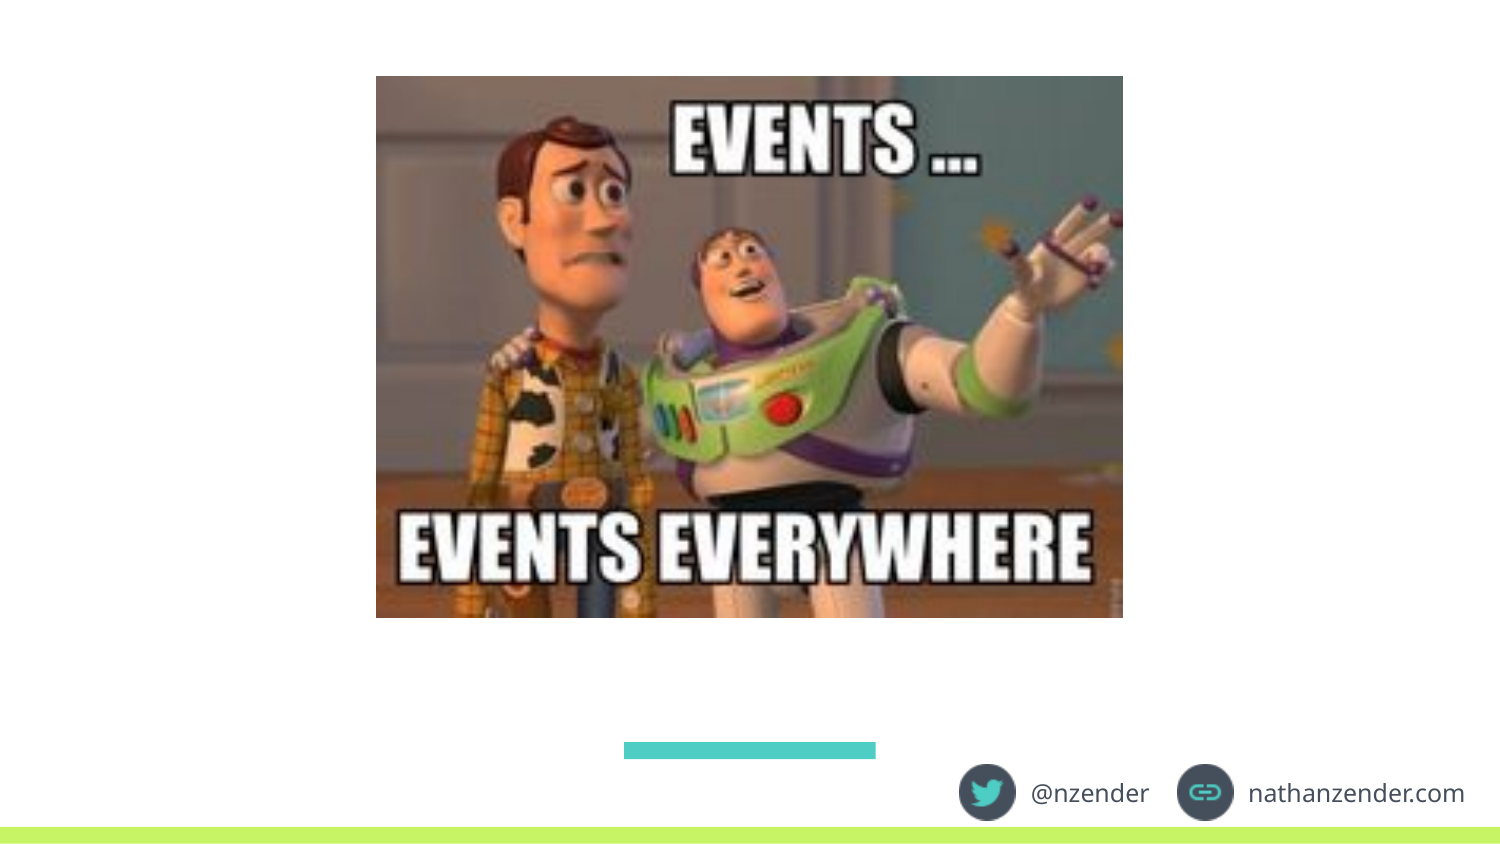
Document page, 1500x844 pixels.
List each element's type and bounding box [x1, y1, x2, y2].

picture [1177, 764, 1234, 821]
picture [376, 76, 1124, 618]
picture [959, 764, 1016, 821]
